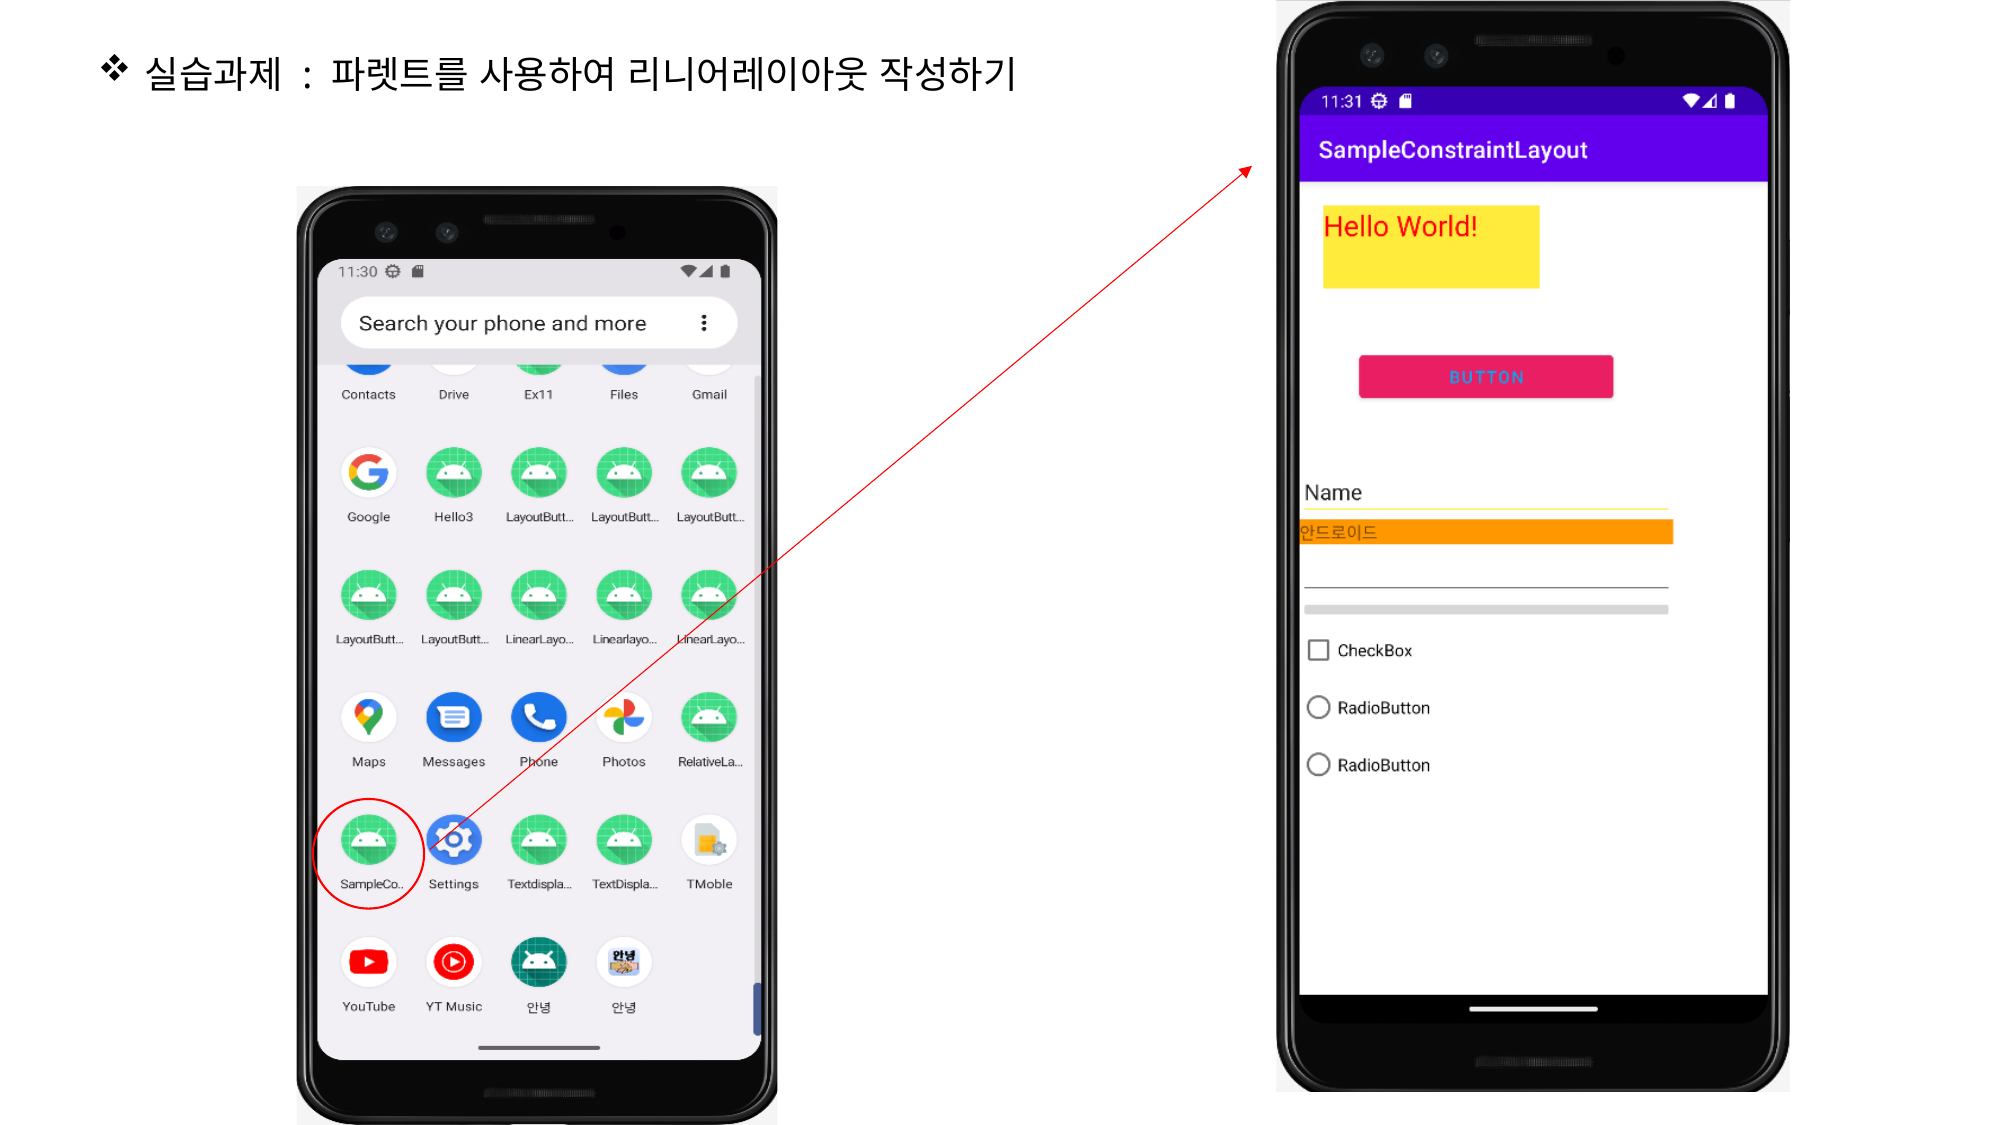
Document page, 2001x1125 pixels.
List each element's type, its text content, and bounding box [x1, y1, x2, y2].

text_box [429, 165, 1252, 850]
text_box 실습과제 : 파렛트를 사용하여 리니어레이아웃 작성하기 [83, 43, 1033, 103]
picture [1276, 0, 1790, 1092]
picture [296, 186, 778, 1125]
